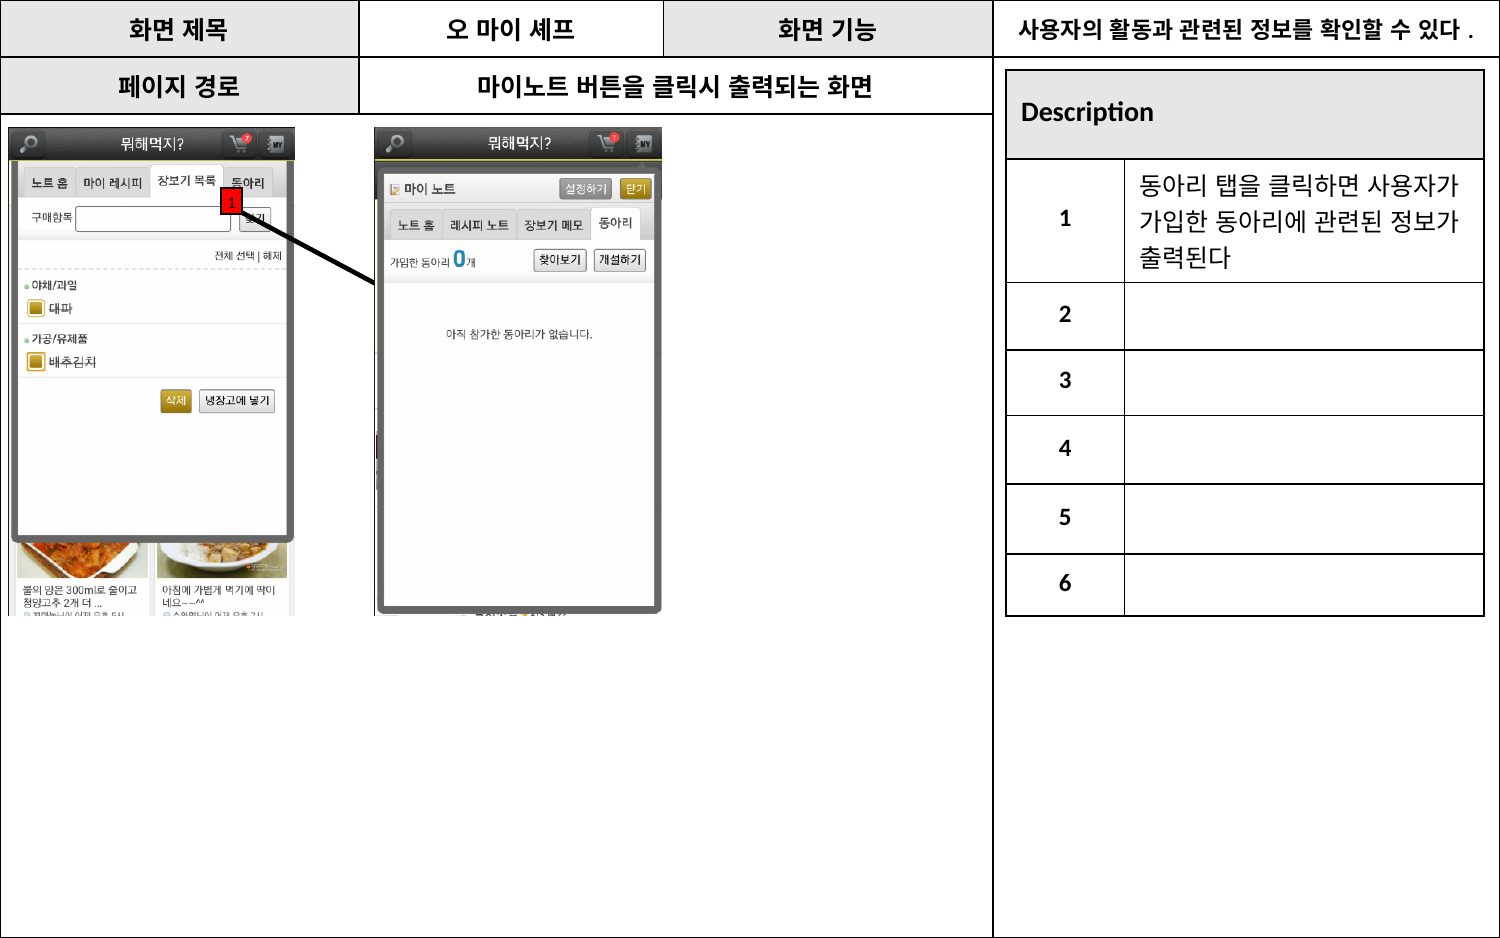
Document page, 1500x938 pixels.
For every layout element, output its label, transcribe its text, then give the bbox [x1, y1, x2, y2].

table_cell [1125, 416, 1483, 483]
table_cell 마이노트 버튼을 클릭시 출력되는 화면 [360, 58, 992, 113]
table_cell 페이지 경로 [1, 58, 358, 113]
table_header 화면 제목 [1, 1, 358, 56]
table_cell [1125, 283, 1483, 349]
table_cell 2 [1007, 283, 1124, 349]
table_cell 5 [1007, 485, 1124, 553]
table_cell 4 [1007, 416, 1124, 483]
table_cell 동아리 탭을 클릭하면 사용자가 가입한 동아리에 관련된 정보가 출력된다 [1125, 160, 1483, 282]
table_cell 1 [1007, 160, 1124, 282]
table_cell [1, 115, 992, 937]
table_cell [1125, 555, 1483, 615]
table_cell 3 [1007, 351, 1124, 415]
table_cell [1125, 351, 1483, 415]
picture [374, 127, 662, 616]
table_header 사용자의 활동과 관련된 정보를 확인할 수 있다. [994, 1, 1499, 56]
picture [8, 127, 295, 616]
table_cell [994, 58, 1499, 937]
table_header Description [1007, 71, 1483, 158]
table_header 화면 기능 [664, 1, 992, 56]
table_header 오 마이 셰프 [360, 1, 663, 56]
table_cell [1125, 485, 1483, 553]
table_cell 6 [1007, 555, 1124, 615]
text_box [242, 201, 374, 284]
